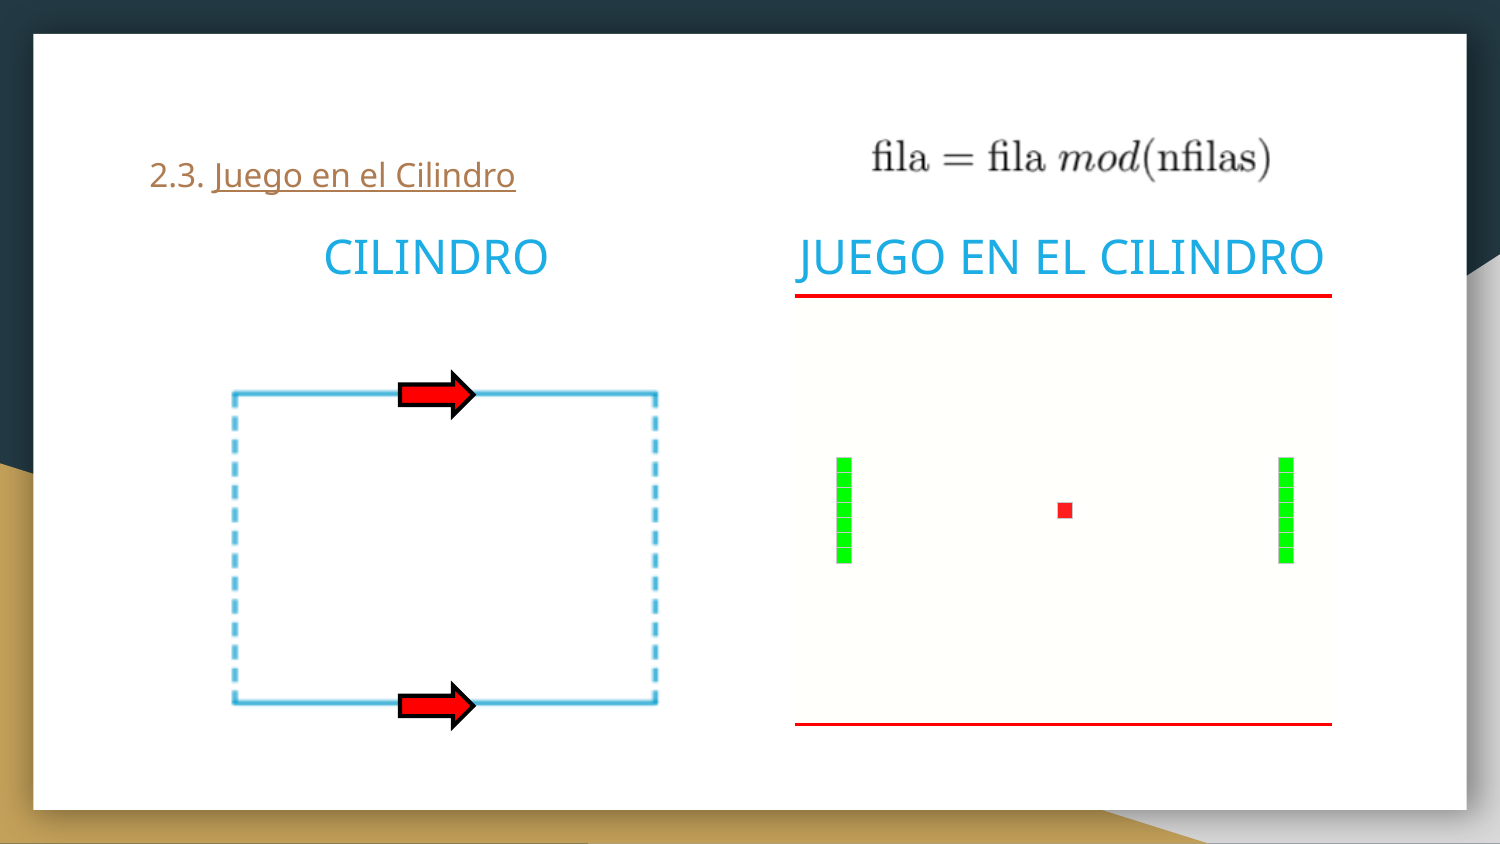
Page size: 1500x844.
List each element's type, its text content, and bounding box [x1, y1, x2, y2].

picture [159, 351, 714, 744]
picture [833, 95, 1294, 186]
title 2.3. Juego en el Cilindro [134, 138, 1366, 219]
list JUEGO EN EL CILINDRO [760, 218, 1366, 327]
picture [794, 293, 1332, 726]
list CILINDRO [134, 218, 739, 327]
